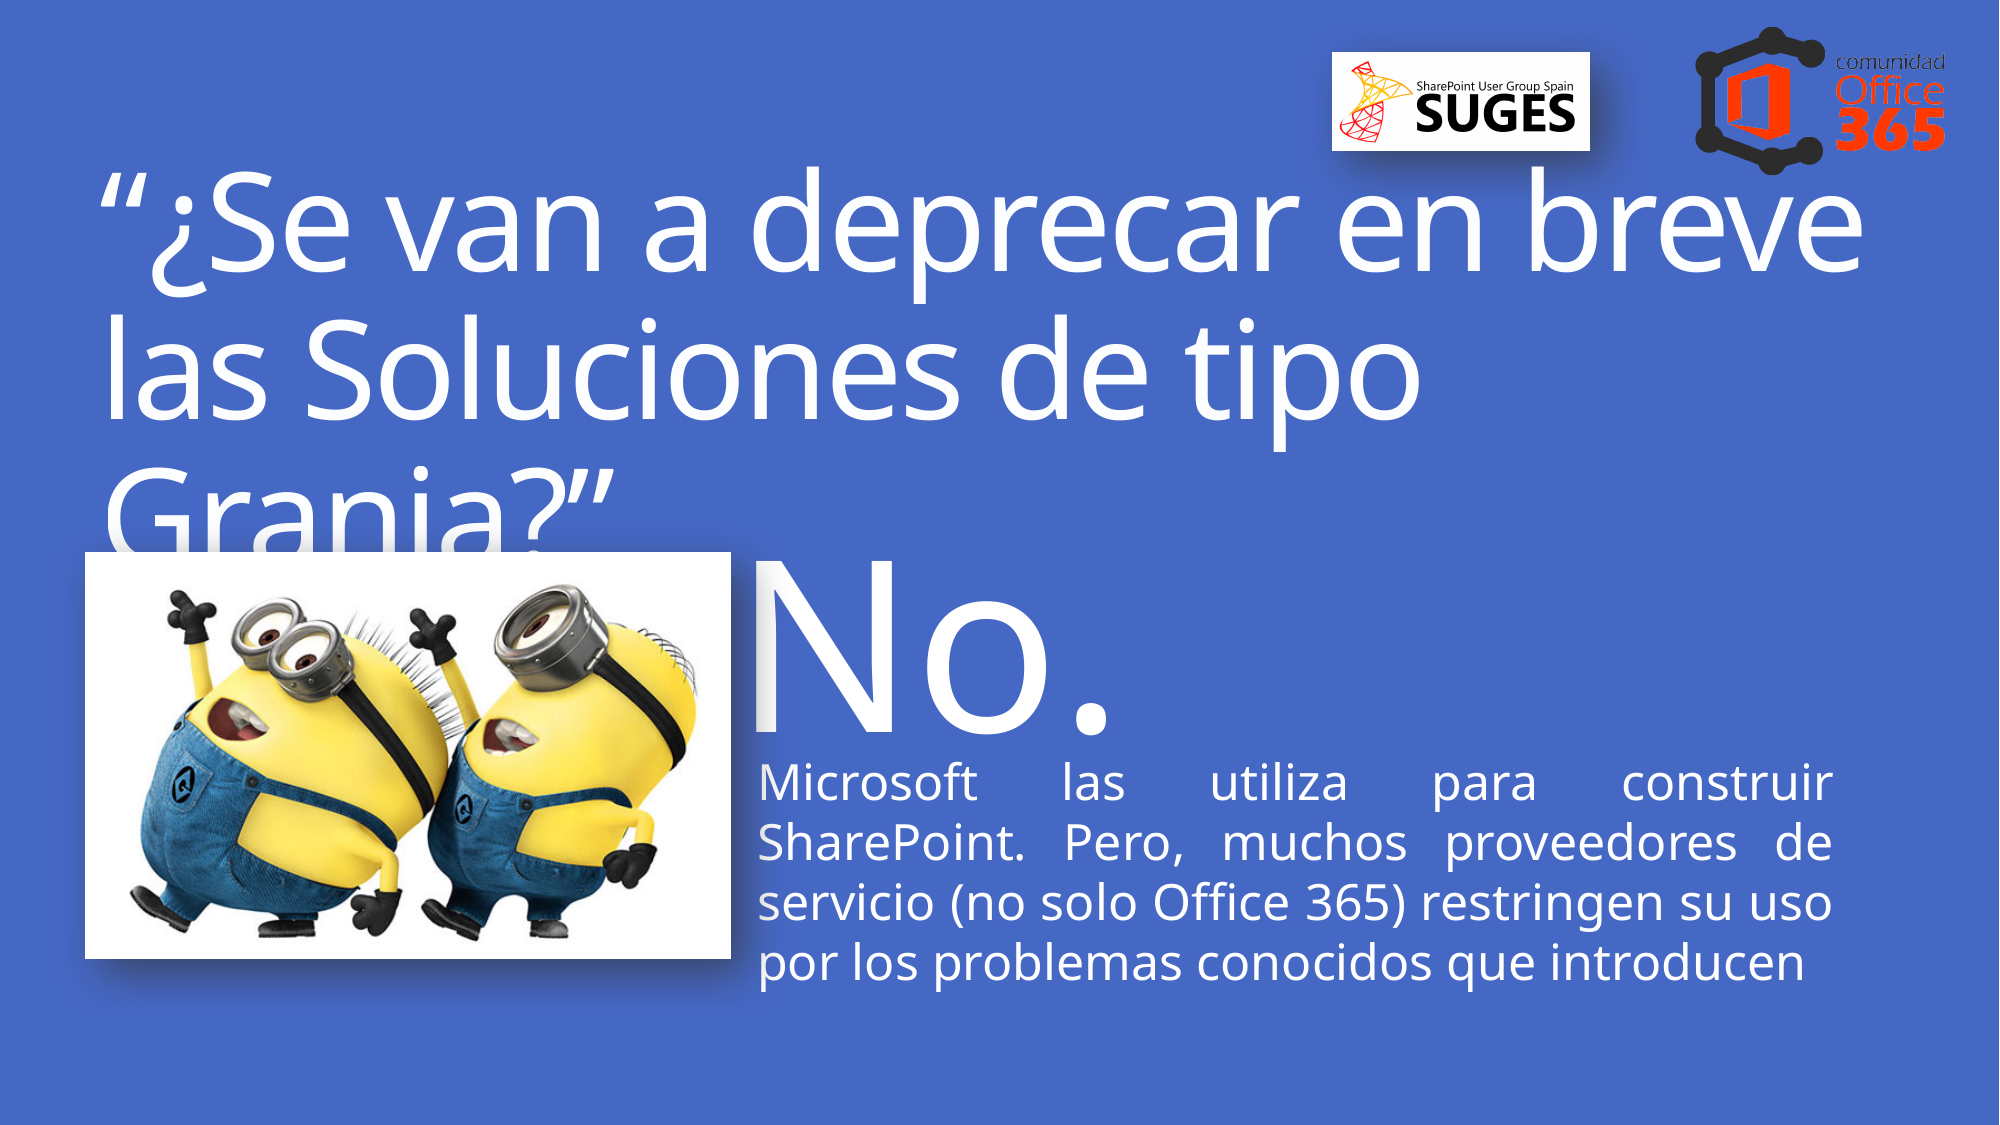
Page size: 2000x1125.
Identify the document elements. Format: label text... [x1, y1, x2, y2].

text_box “¿Se van a deprecar en breve las Soluciones de tipo Granja?” [85, 274, 1967, 475]
text_box Microsoft las utiliza para construir SharePoint. Pero, muchos proveedores de servicio (no solo Office 365) restringen su uso por los problemas conocidos que introducen [750, 743, 1850, 999]
picture [1686, 17, 1953, 185]
text_box No. [718, 485, 1140, 788]
picture [1332, 52, 1590, 151]
picture [84, 551, 731, 959]
